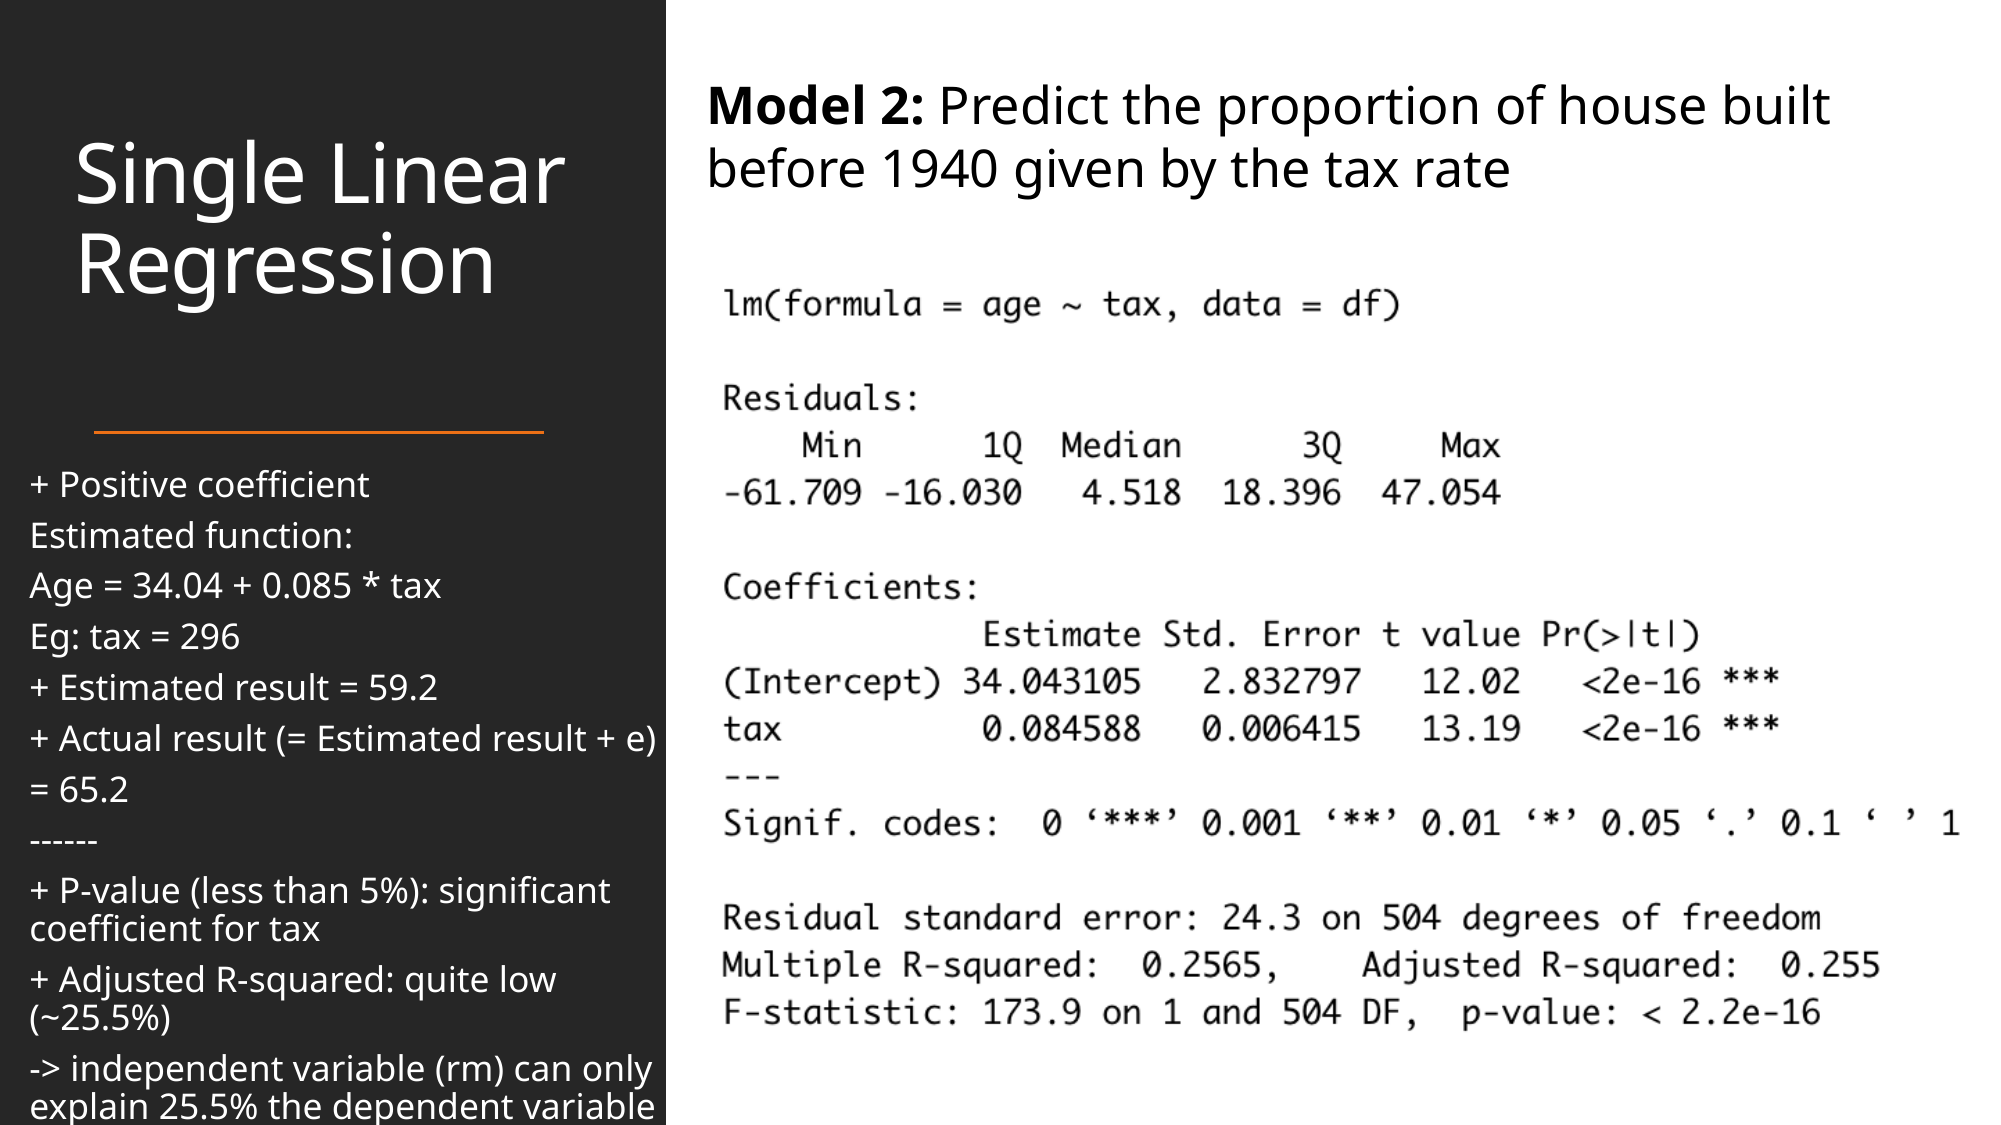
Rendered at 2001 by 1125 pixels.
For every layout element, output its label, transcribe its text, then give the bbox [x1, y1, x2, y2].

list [693, 273, 1979, 1039]
text_box [0, 0, 667, 1125]
text_box Model 2: Predict the proportion of house built before 1940 given by the tax rate [691, 65, 1976, 206]
text_box + Positive coefficient Estimated function: Age = 34.04 + 0.085 * tax Eg: tax = 296 + Estimated result = 59.2 + Actual result (= Estimated result + e) = 65.2 ------ + P-value (less than 5%): significant coefficient for tax + Adjusted R-squared: quite low (~25.5%) -> independent variable (rm) can only explain 25.5% the dependent variable [29, 459, 662, 983]
text_box [667, 0, 2000, 1125]
title Single Linear Regression [59, 97, 692, 419]
